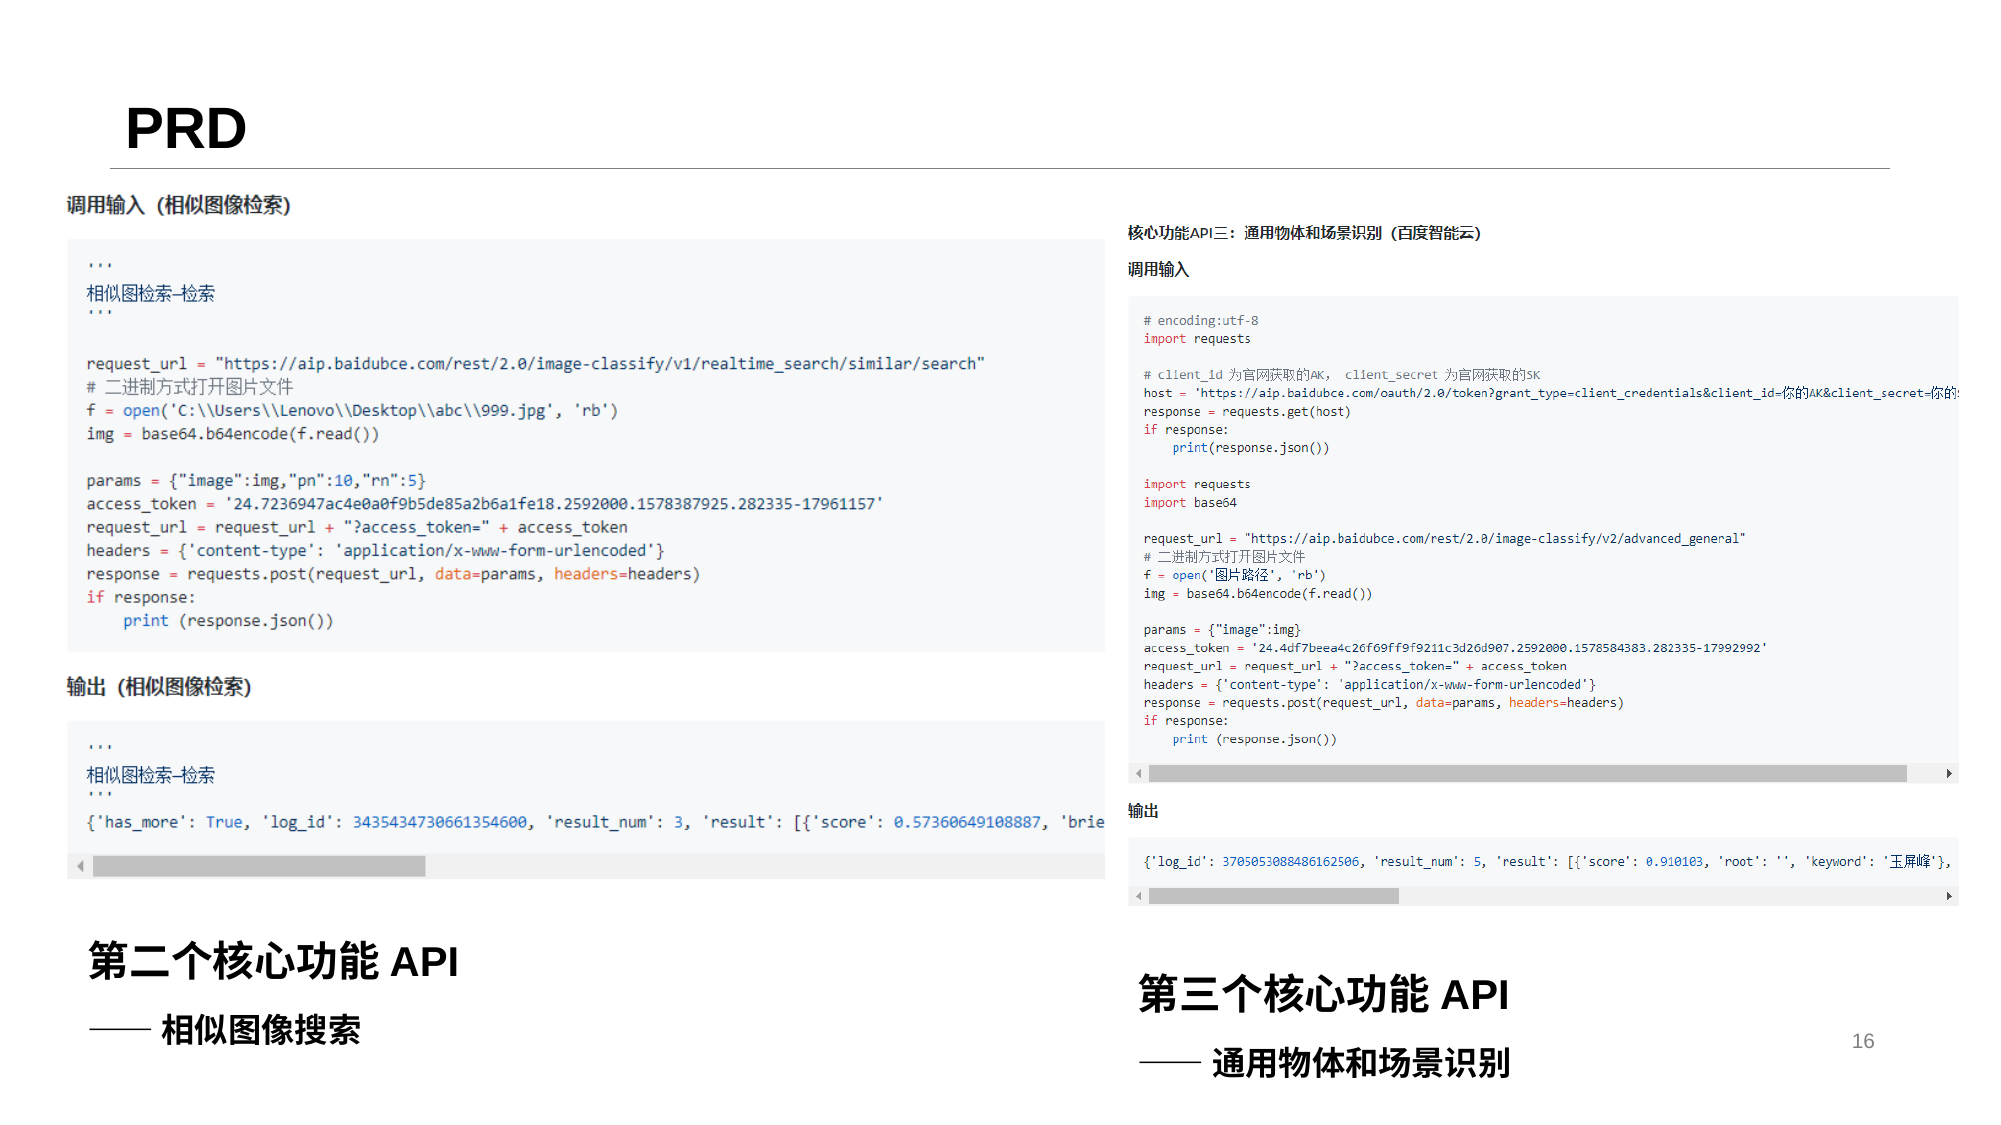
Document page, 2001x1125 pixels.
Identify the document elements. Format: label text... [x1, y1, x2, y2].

title PRD [109, 0, 1890, 169]
text_box 第三个核心功能API ——通用物体和场景识别 [1122, 956, 1788, 1090]
text_box 第二个核心功能API ——相似图像搜索 [72, 923, 737, 1057]
slide_number 16 [1788, 1022, 1890, 1057]
picture [49, 185, 1979, 920]
